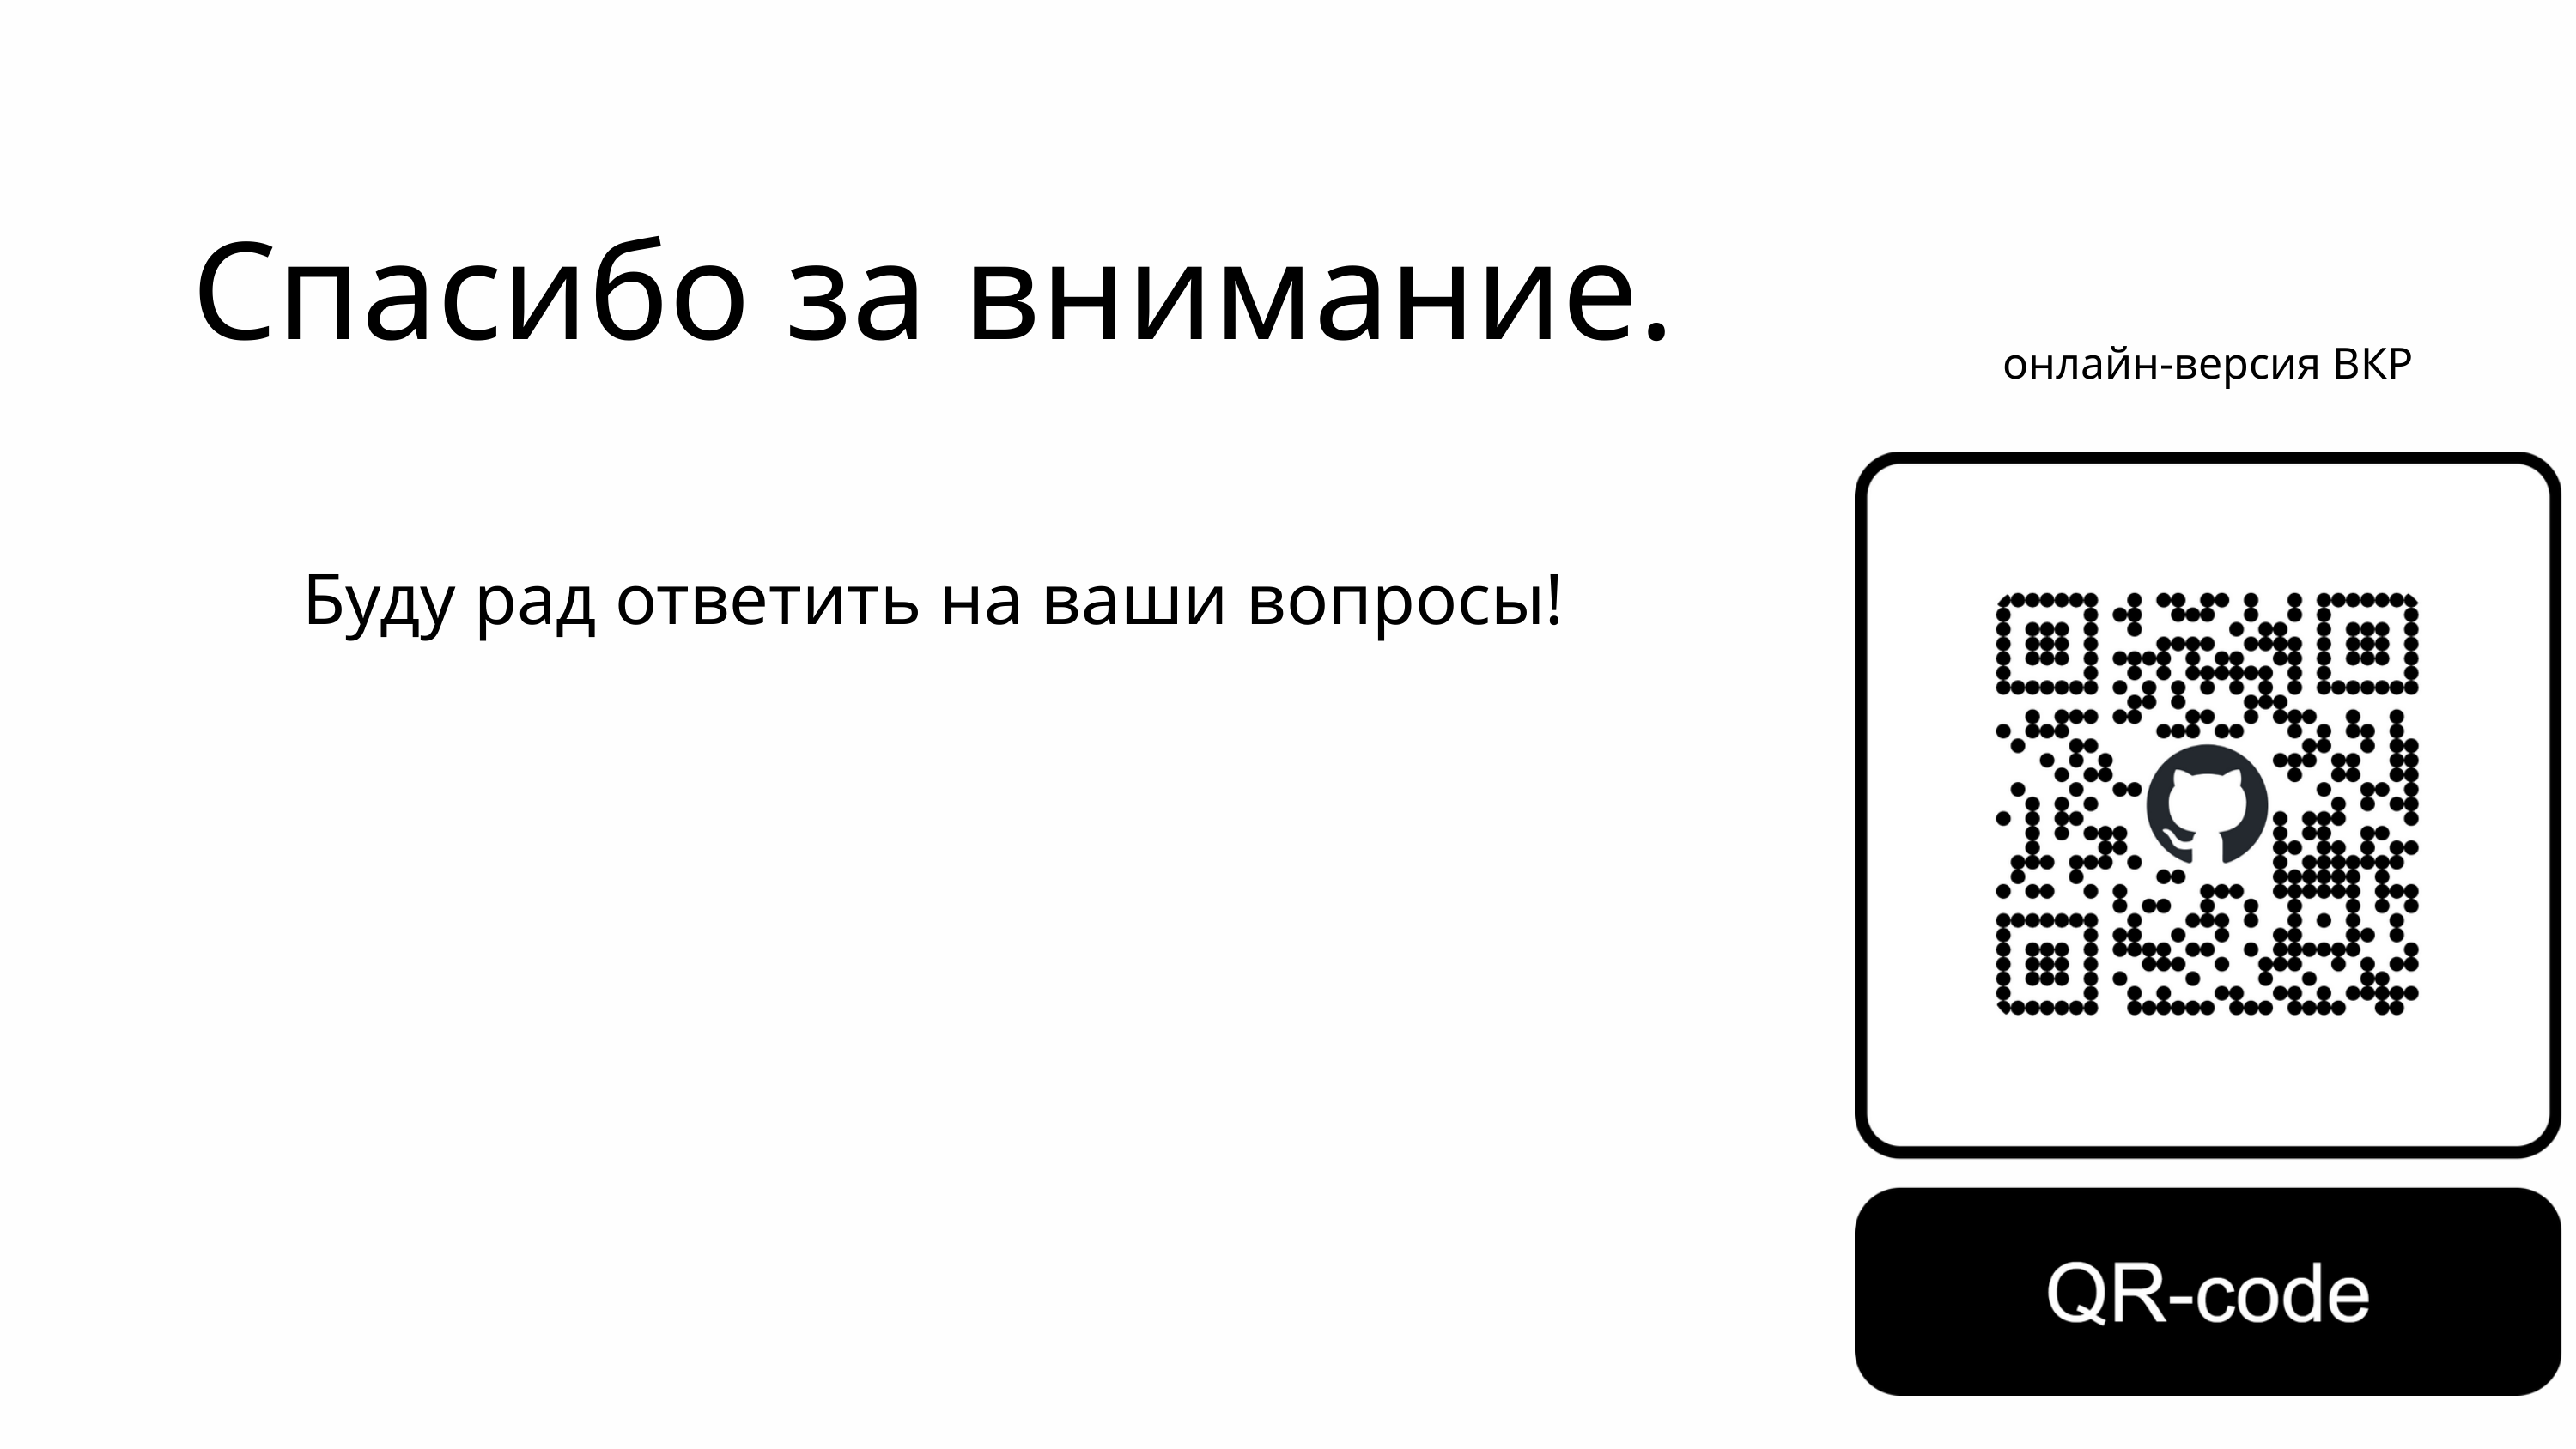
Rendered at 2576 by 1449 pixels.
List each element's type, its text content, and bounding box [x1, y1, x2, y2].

text_box Спасибо за внимание. [181, 177, 1687, 367]
text_box [1855, 452, 2562, 1396]
text_box онлайн-версия ВКР [1995, 327, 2421, 388]
text_box Буду рад ответить на ваши вопросы! [295, 541, 1573, 639]
